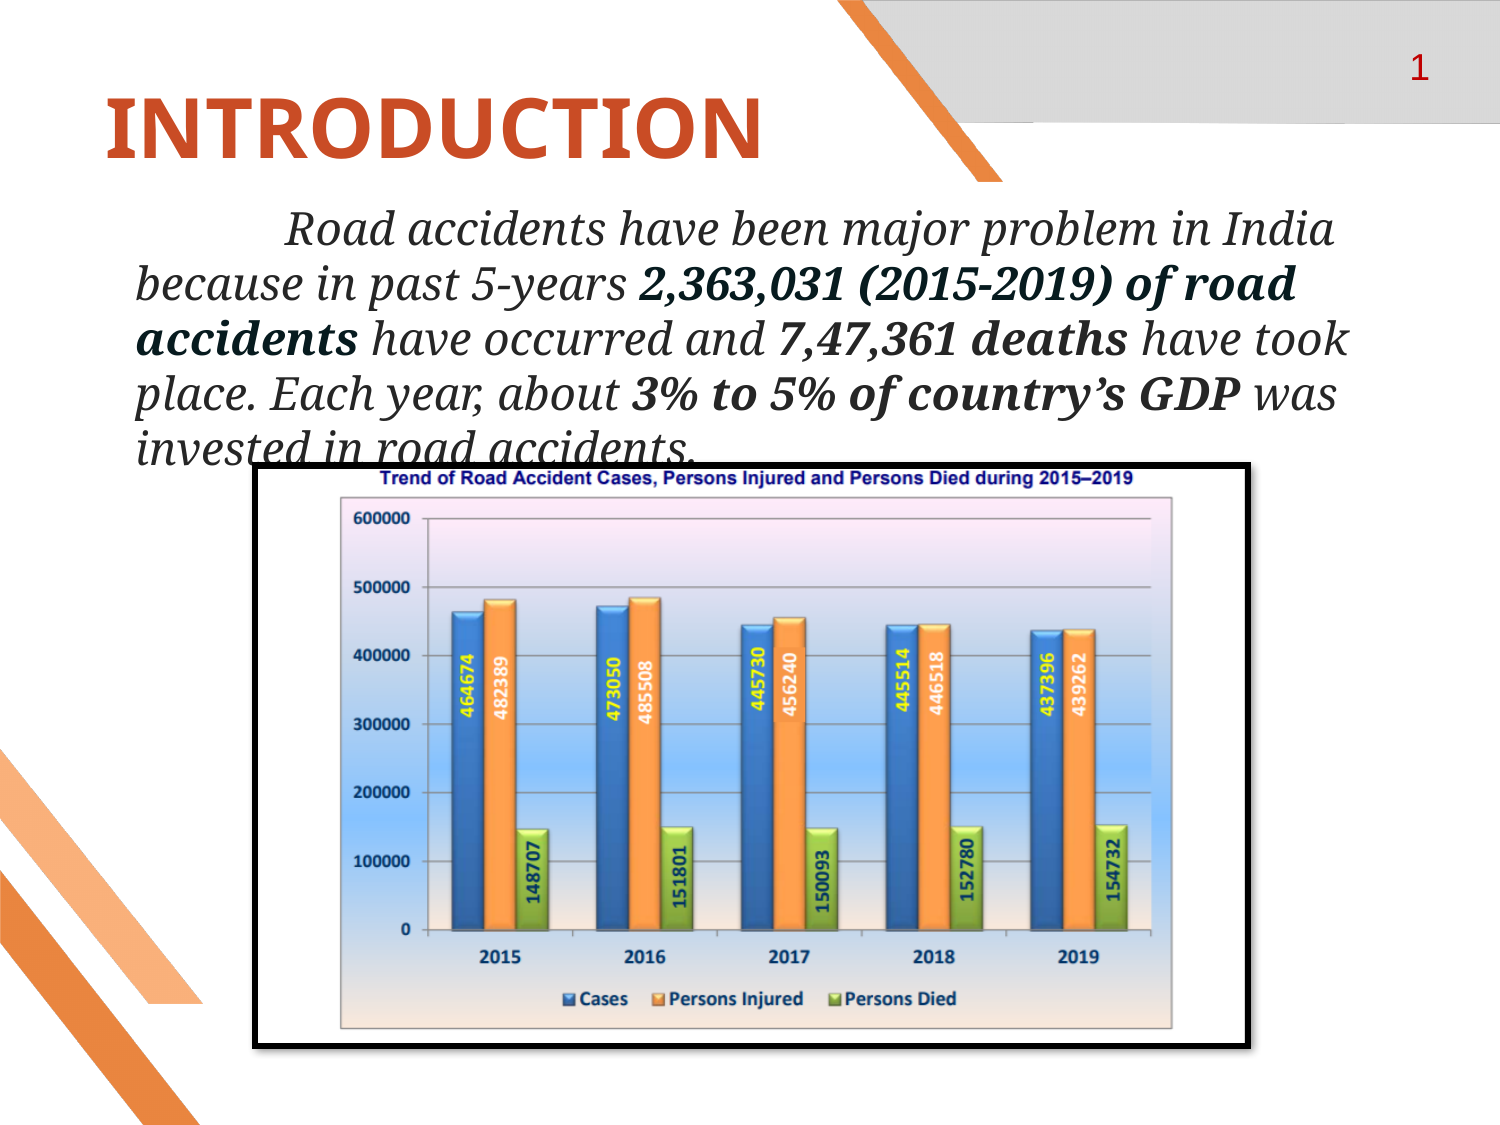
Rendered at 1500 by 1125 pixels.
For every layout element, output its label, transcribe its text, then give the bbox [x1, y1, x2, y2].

title INTRODUCTION [75, 59, 875, 187]
picture [257, 468, 1245, 1044]
text_box 1 [1394, 35, 1477, 95]
picture [837, 0, 1500, 182]
picture [0, 745, 200, 1125]
list Road accidents have been major problem in India because in past 5-years 2,363,031 (2015-2019) of road accidents have occurred and 7,47,361 deaths have took place. Each year, about 3% to 5% of country’s GDP was invested in road accidents. [46, 187, 1465, 1090]
